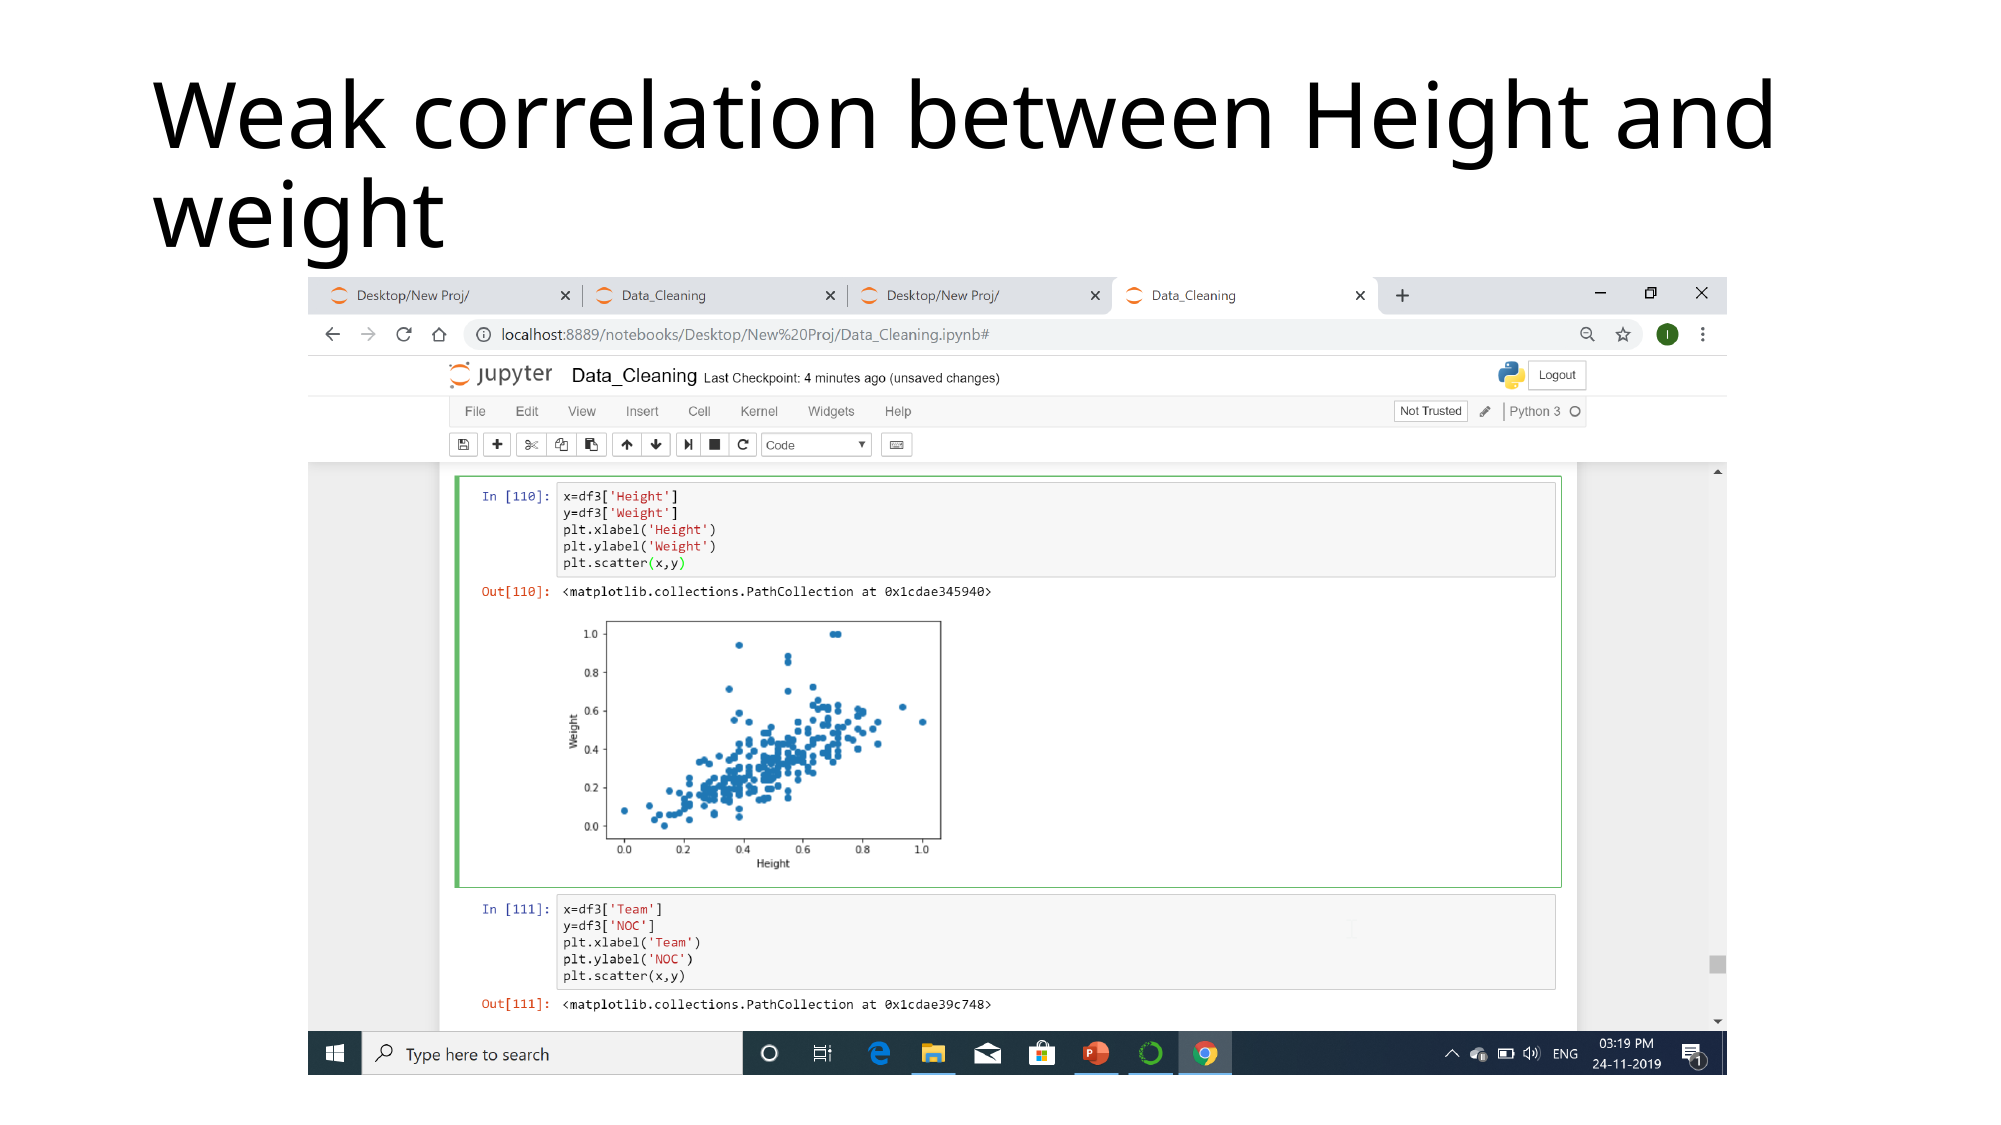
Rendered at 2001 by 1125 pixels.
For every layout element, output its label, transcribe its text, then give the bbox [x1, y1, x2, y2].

title Weak correlation between Height and weight [137, 59, 1863, 278]
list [308, 277, 1727, 1076]
